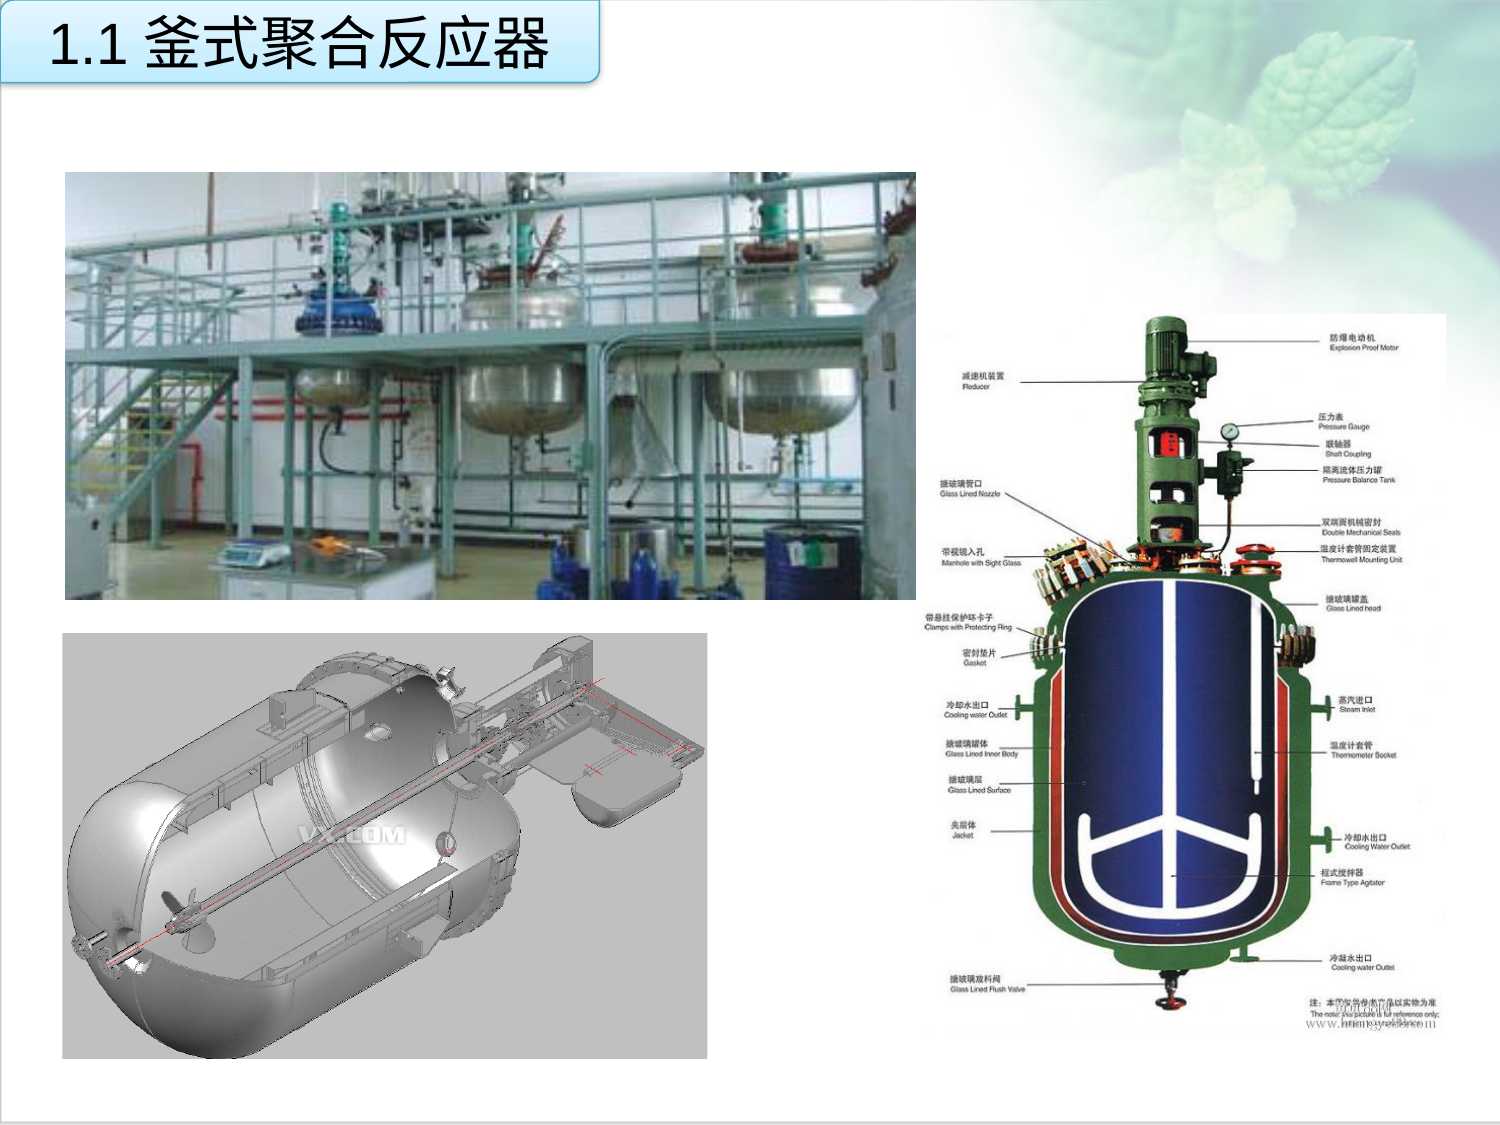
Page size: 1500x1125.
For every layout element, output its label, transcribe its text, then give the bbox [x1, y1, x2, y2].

picture [0, 0, 1500, 1125]
text_box 1.1釜式聚合反应器 [0, 0, 601, 84]
